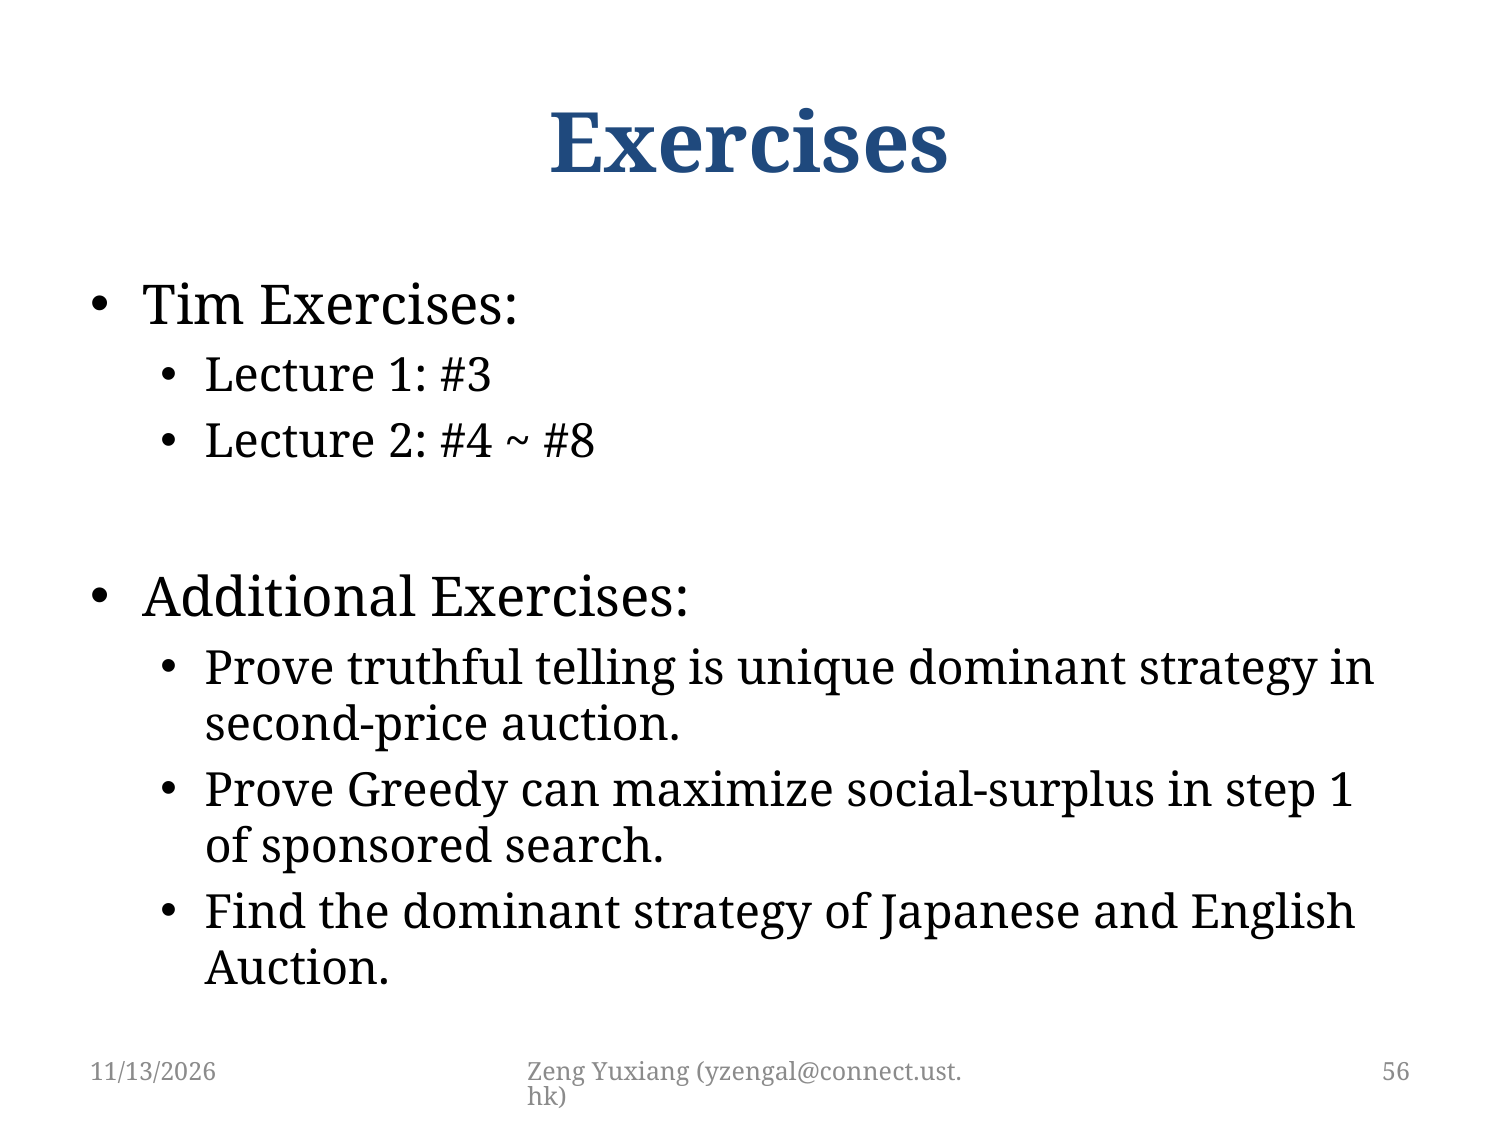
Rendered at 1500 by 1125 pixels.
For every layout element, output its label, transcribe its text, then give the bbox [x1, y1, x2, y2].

list Tim Exercises: Lecture 1: #3 Lecture 2: #4 ~ #8 Additional Exercises: Prove truthful telling is unique dominant strategy in second-price auction. Prove Greedy can maximize social-surplus in step 1 of sponsored search. Find the dominant strategy of Japanese and English Auction. [75, 262, 1425, 1005]
title Exercises [75, 45, 1425, 233]
slide_number 56 [1074, 1042, 1425, 1103]
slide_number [75, 1042, 425, 1103]
footer Zeng Yuxiang (yzengal@connect.ust.hk) [512, 1042, 988, 1103]
